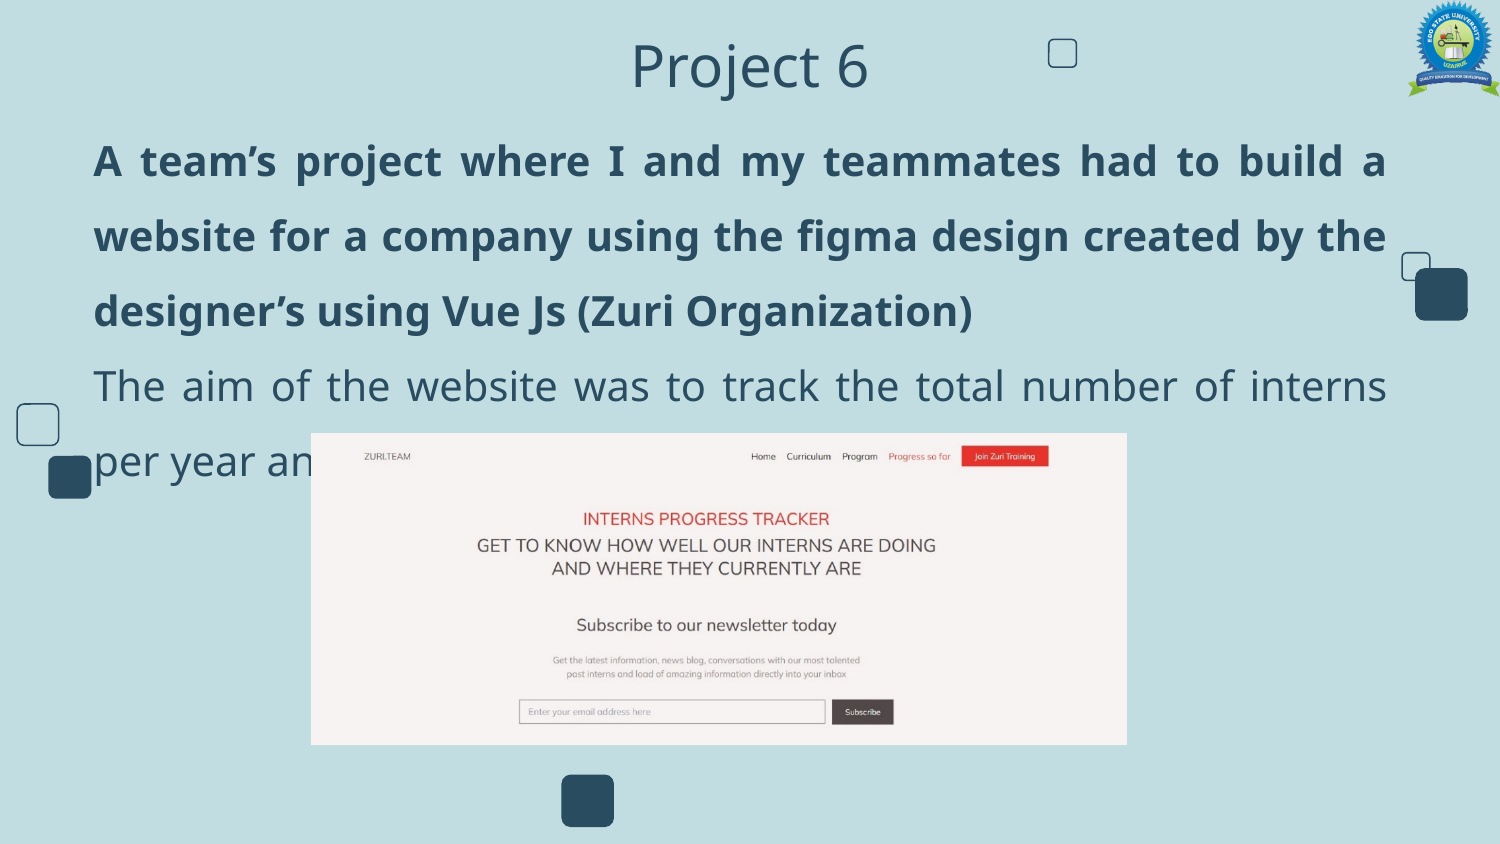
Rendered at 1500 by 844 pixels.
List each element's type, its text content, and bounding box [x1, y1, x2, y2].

title Project 6 [116, 13, 1383, 93]
text_box A team’s project where I and my teammates had to build a website for a company using the figma design created by the designer’s using Vue Js (Zuri Organization) The aim of the website was to track the total number of interns per year and get to know their current status. [78, 102, 1403, 492]
picture [311, 433, 1127, 746]
picture [1402, 0, 1500, 98]
